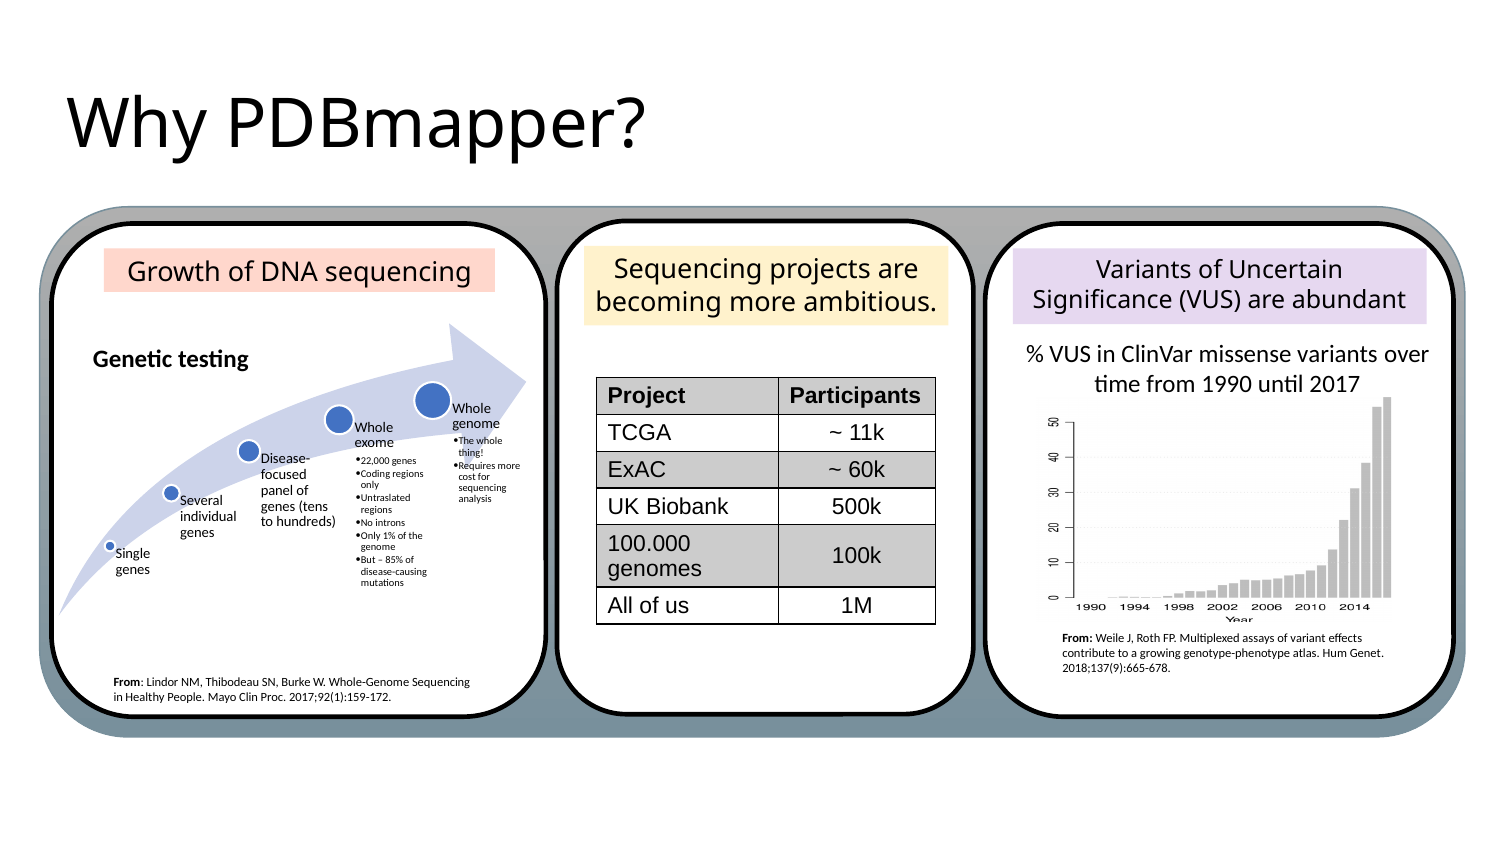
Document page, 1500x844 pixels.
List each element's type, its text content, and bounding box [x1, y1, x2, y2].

text_box Growth of DNA sequencing [103, 248, 495, 292]
table_cell UK Biobank [597, 489, 778, 524]
text_box Sequencing projects are becoming more ambitious. [584, 245, 949, 326]
text_box Why PDBmapper? [51, 72, 1449, 167]
table_cell All of us [597, 588, 778, 623]
text_box From: Lindor NM, Thibodeau SN, Burke W. Whole-Genome Sequencing in Healthy People. Mayo Clin Proc. 2017;92(1):159-172. [102, 667, 483, 710]
table_cell ~ 11k [779, 415, 935, 451]
table_cell 500k [779, 489, 935, 524]
table_cell 1M [779, 588, 935, 623]
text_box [58, 323, 527, 616]
text_box [51, 223, 546, 717]
table_cell ~ 60k [779, 452, 935, 487]
table_header Project [597, 378, 778, 414]
table_cell 100k [779, 525, 935, 586]
table_cell TCGA [597, 415, 778, 451]
table_cell ExAC [597, 452, 778, 487]
table_cell 100.000 genomes [597, 525, 778, 586]
text_box [39, 206, 1425, 737]
table_header Participants [779, 378, 935, 414]
text_box [1460, 266, 1465, 678]
text_box [556, 220, 974, 715]
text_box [984, 223, 1455, 717]
